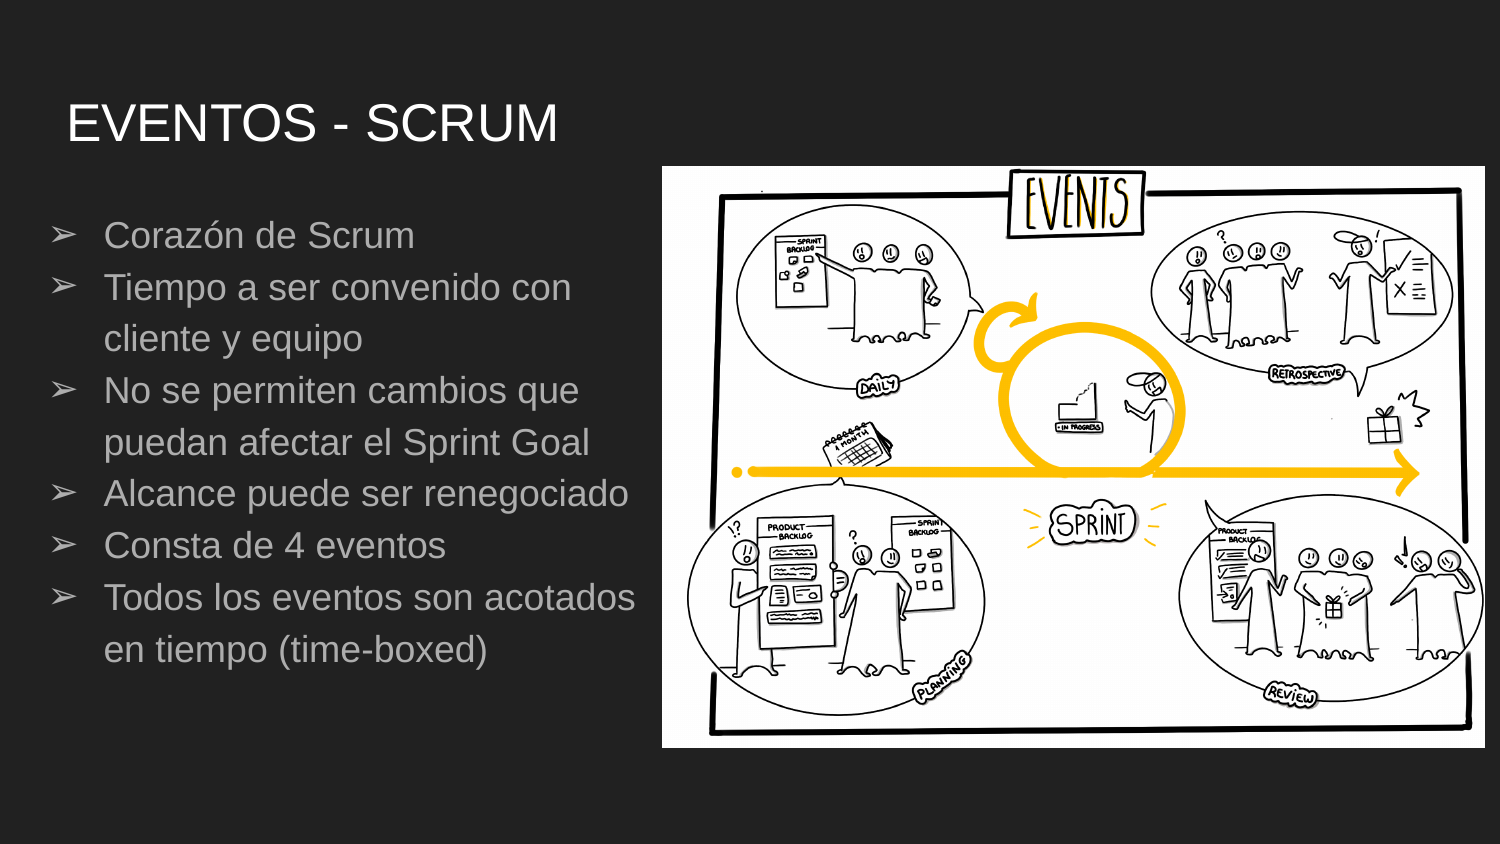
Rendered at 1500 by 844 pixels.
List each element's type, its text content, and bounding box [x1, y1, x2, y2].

title EVENTOS - SCRUM [51, 72, 1449, 167]
list Corazón de Scrum Tiempo a ser convenido con cliente y equipo No se permiten cambios que puedan afectar el Sprint Goal Alcance puede ser renegociado Consta de 4 eventos Todos los eventos son acotados en tiempo (time-boxed) [13, 189, 657, 750]
picture [662, 165, 1485, 748]
